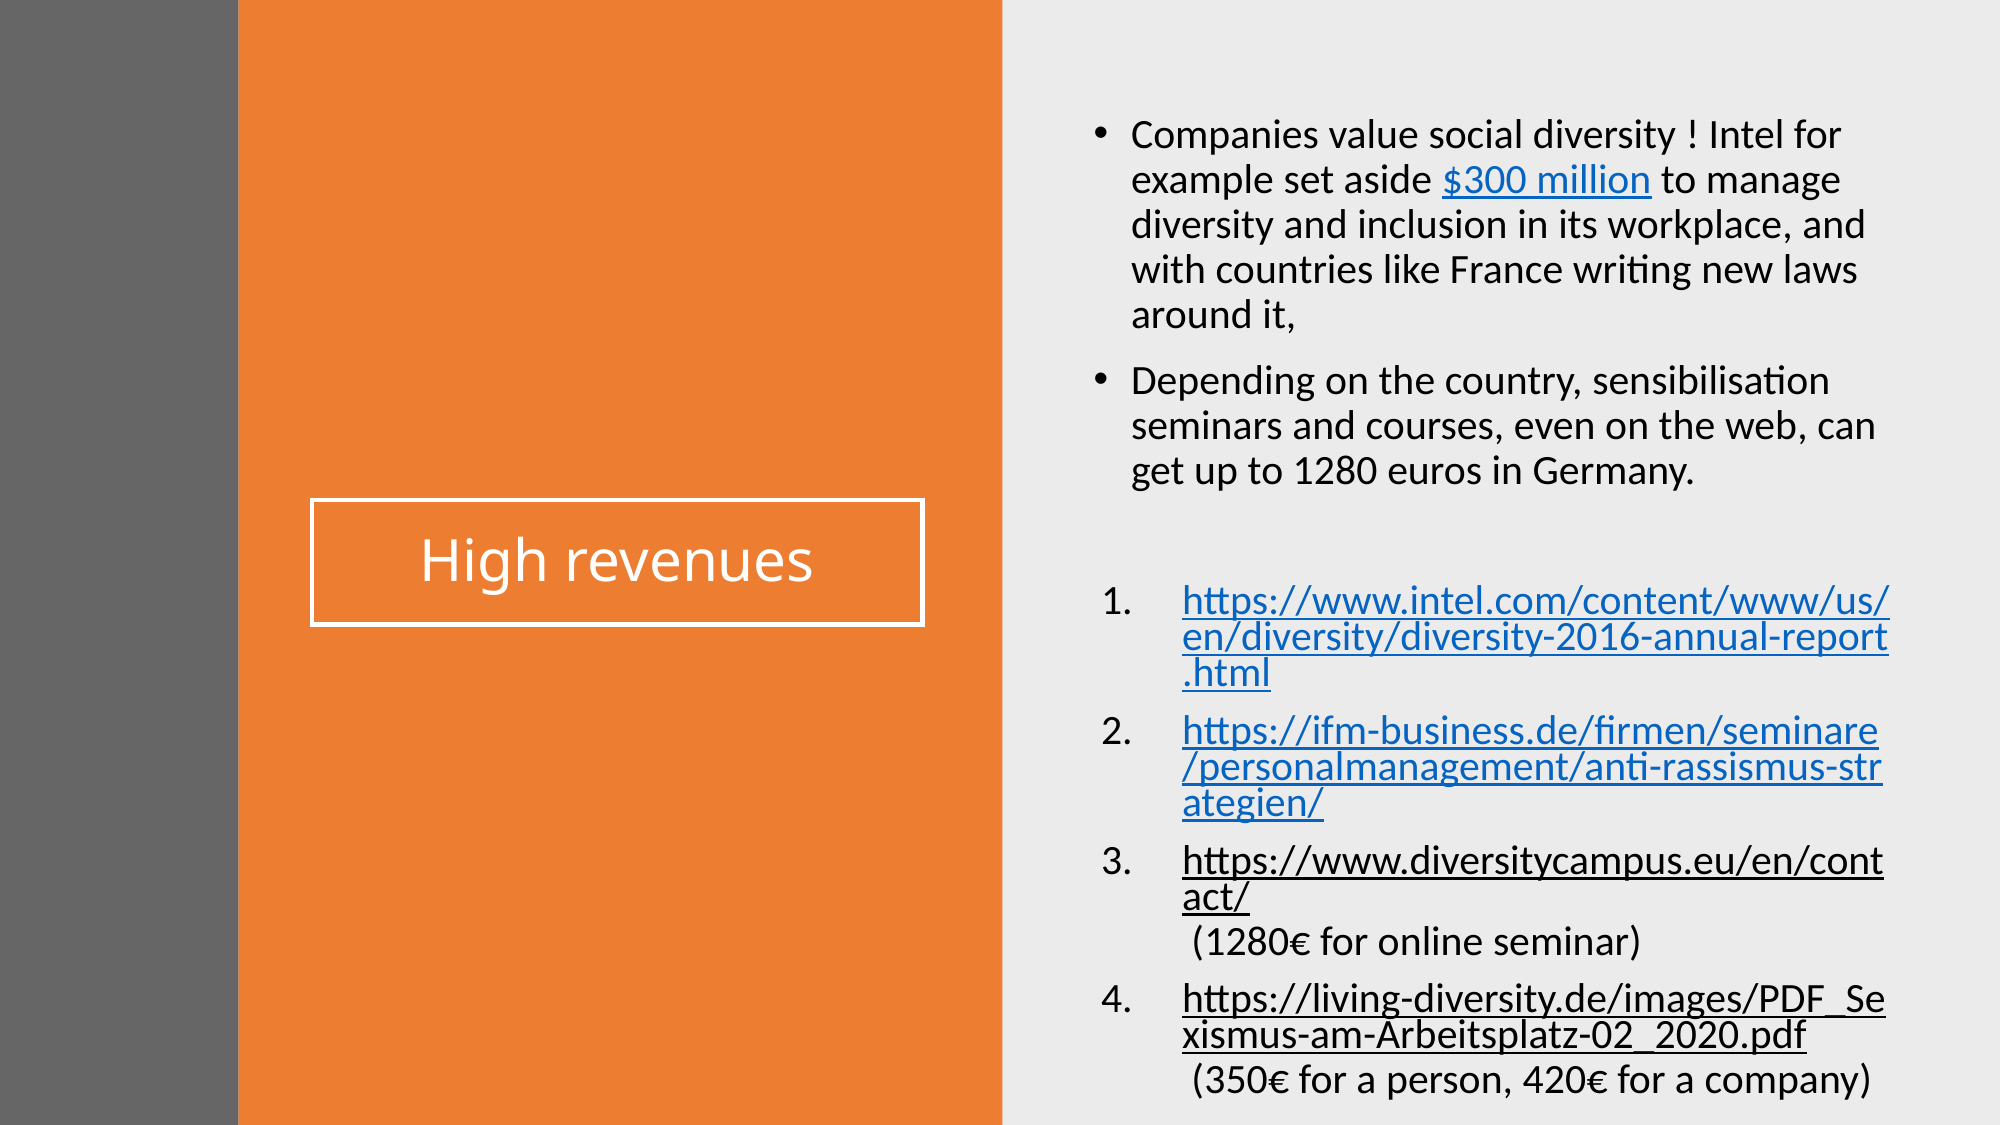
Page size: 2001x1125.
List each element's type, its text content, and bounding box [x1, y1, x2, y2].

text_box [1003, 0, 2000, 1125]
list Companies value social diversity ! Intel for example set aside $300 million to manage diversity and inclusion in its workplace, and with countries like France writing new laws around it, Depending on the country, sensibilisation seminars and courses, even on the web, can get up to 1280 euros in Germany. [1078, 104, 1908, 523]
text_box https://www.intel.com/content/www/us/en/diversity/diversity-2016-annual-report.html https://ifm-business.de/firmen/seminare/personalmanagement/anti-rassismus-strategien/ https://www.diversitycampus.eu/en/contact/ (1280€ for online seminar) https://living-diversity.de/images/PDF_Sexismus-am-Arbeitsplatz-02_2020.pdf (350€ for a person, 420€ for a company) [1075, 571, 1906, 1065]
title High revenues [311, 500, 923, 625]
text_box [0, 0, 239, 1125]
text_box [239, 0, 1003, 1125]
